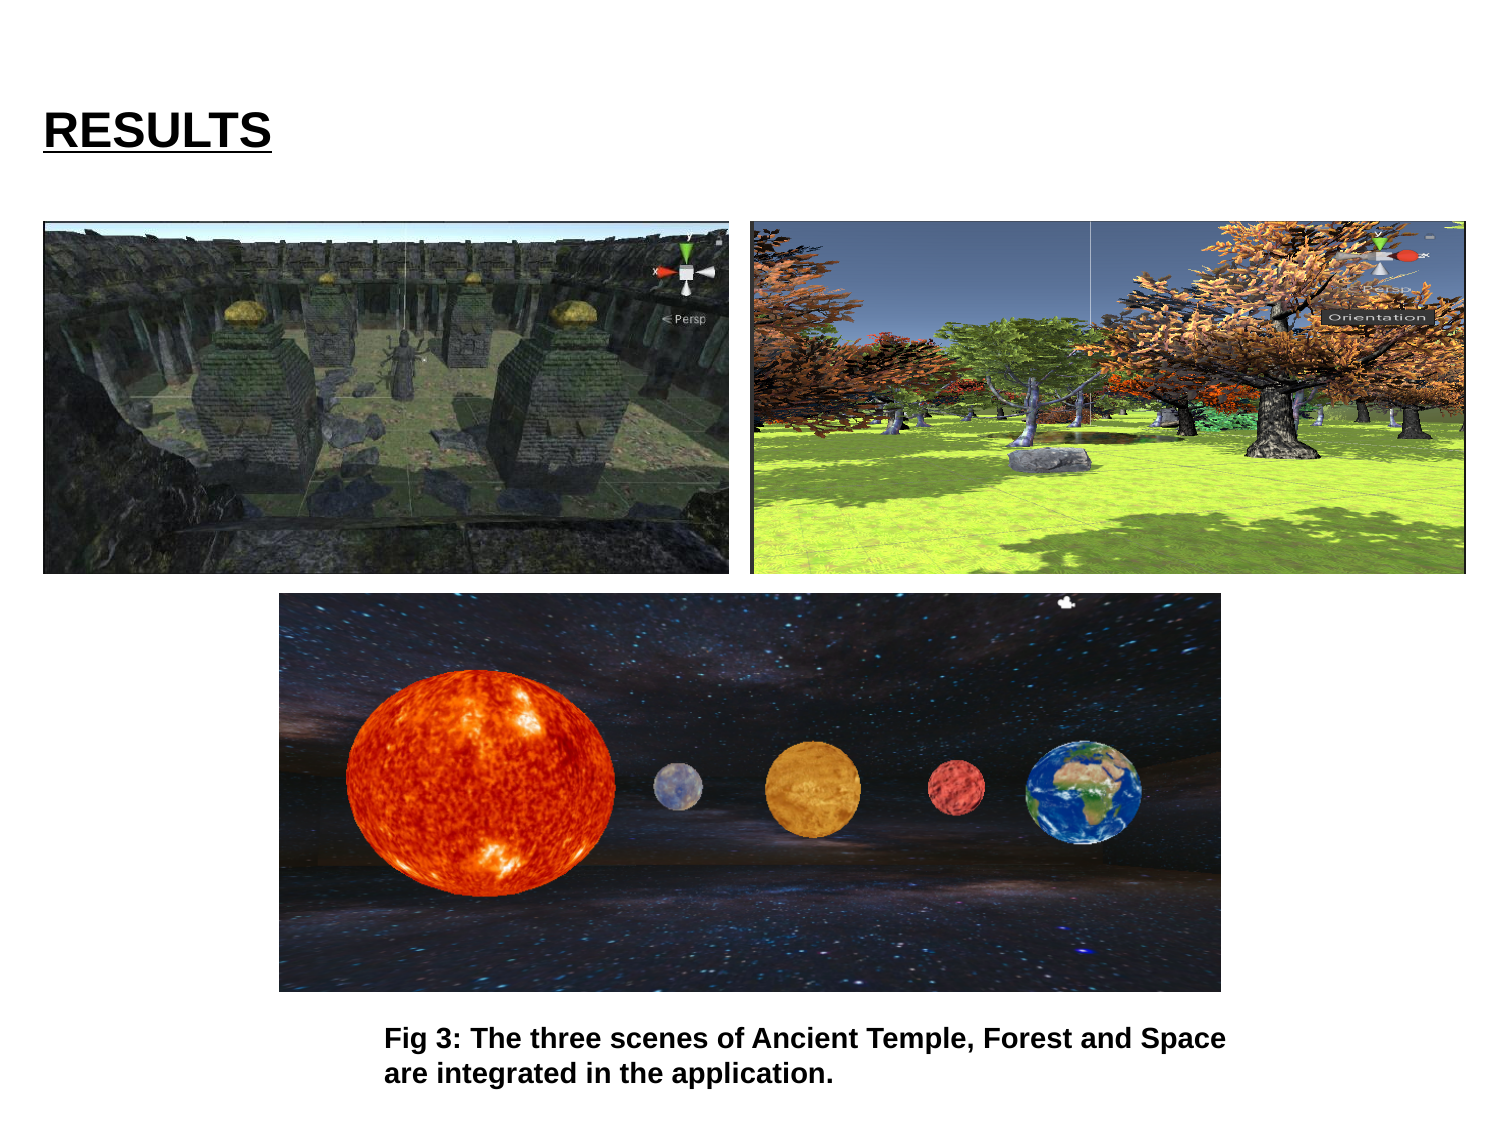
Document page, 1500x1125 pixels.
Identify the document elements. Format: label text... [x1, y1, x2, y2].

title RESULTS [43, 34, 1393, 222]
picture [279, 593, 1221, 992]
picture [749, 221, 1466, 574]
picture [42, 221, 729, 574]
text_box Fig 3: The three scenes of Ancient Temple, Forest and Space are integrated in the application. [369, 1011, 1282, 1097]
